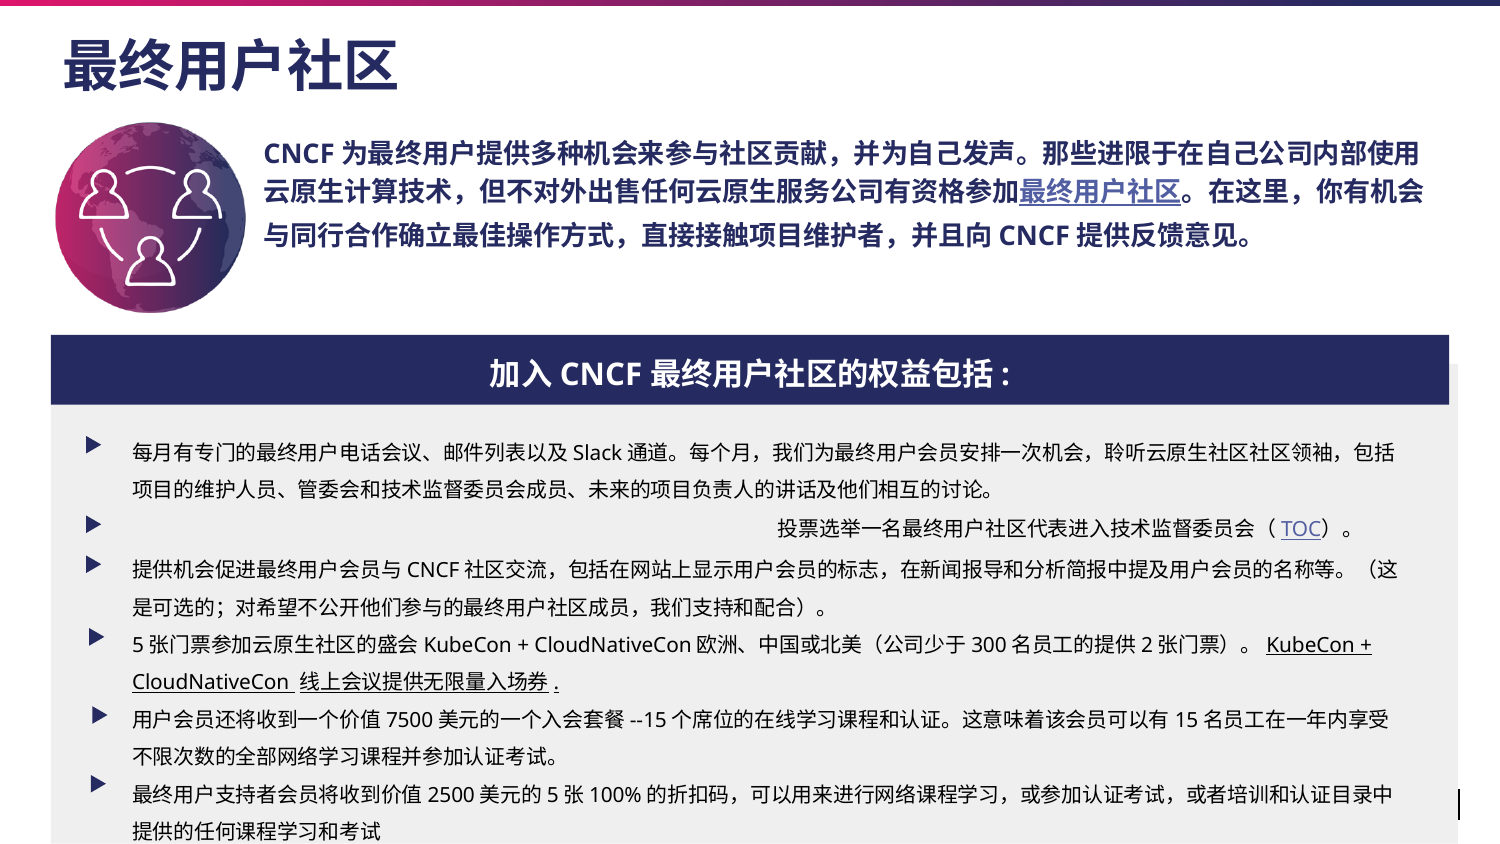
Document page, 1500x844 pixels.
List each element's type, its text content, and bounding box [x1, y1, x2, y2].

text_box [89, 628, 105, 646]
text_box [90, 774, 106, 793]
text_box [50, 363, 1458, 844]
title 最终用户社区 [42, 27, 1458, 101]
text_box [92, 706, 108, 724]
text_box [86, 515, 102, 534]
text_box [86, 435, 102, 454]
text_box [86, 555, 102, 574]
text_box 加入CNCF最终用户社区的权益包括: [50, 334, 1450, 405]
text_box CNCF为最终用户提供多种机会来参与社区贡献，并为自己发声。那些进限于在自己公司内部使用云原生计算技术，但不对外出售任何云原生服务公司有资格参加最终用户社区。在这里，你有机会与同行合作确立最佳操作方式，直接接触项目维护者，并且向CNCF提供反馈意见。 [248, 116, 1451, 269]
picture [51, 118, 249, 317]
text_box 每月有专门的最终用户电话会议、邮件列表以及Slack通道。每个月，我们为最终用户会员安排一次机会，聆听云原生社区社区领袖，包括项目的维护人员、管委会和技术监督委员会成员、未来的项目负责人的讲话及他们相互的讨论。 投票选举一名最终用户社区代表进入技术监督委员会（TOC）。 提供机会促进最终用户会员与CNCF社区交流，包括在网站上显示用户会员的标志，在新闻报导和分析简报中提及用户会员的名称等。（这是可选的；对希望不公开他们参与的最终用户社区成员，我们支持和配合）。 5张门票参加云原生社区的盛会KubeCon + CloudNativeCon欧洲、中国或北美（公司少于300名员工的提供2张门票）。KubeCon + CloudNativeCon 线上会议提供无限量入场券. 用户会员还将收到一个价值7500美元的一个入会套餐--15个席位的在线学习课程和认证。这意味着该会员可以有15名员工在一年内享受不限次数的全部网络学习课程并参加认证考试。 最终用户支持者会员将收到价值2500美元的5张100%的折扣码，可以用来进行网络课程学习，或参加认证考试，或者培训和认证目录中提供的任何课程学习和考试 [42, 419, 1421, 844]
